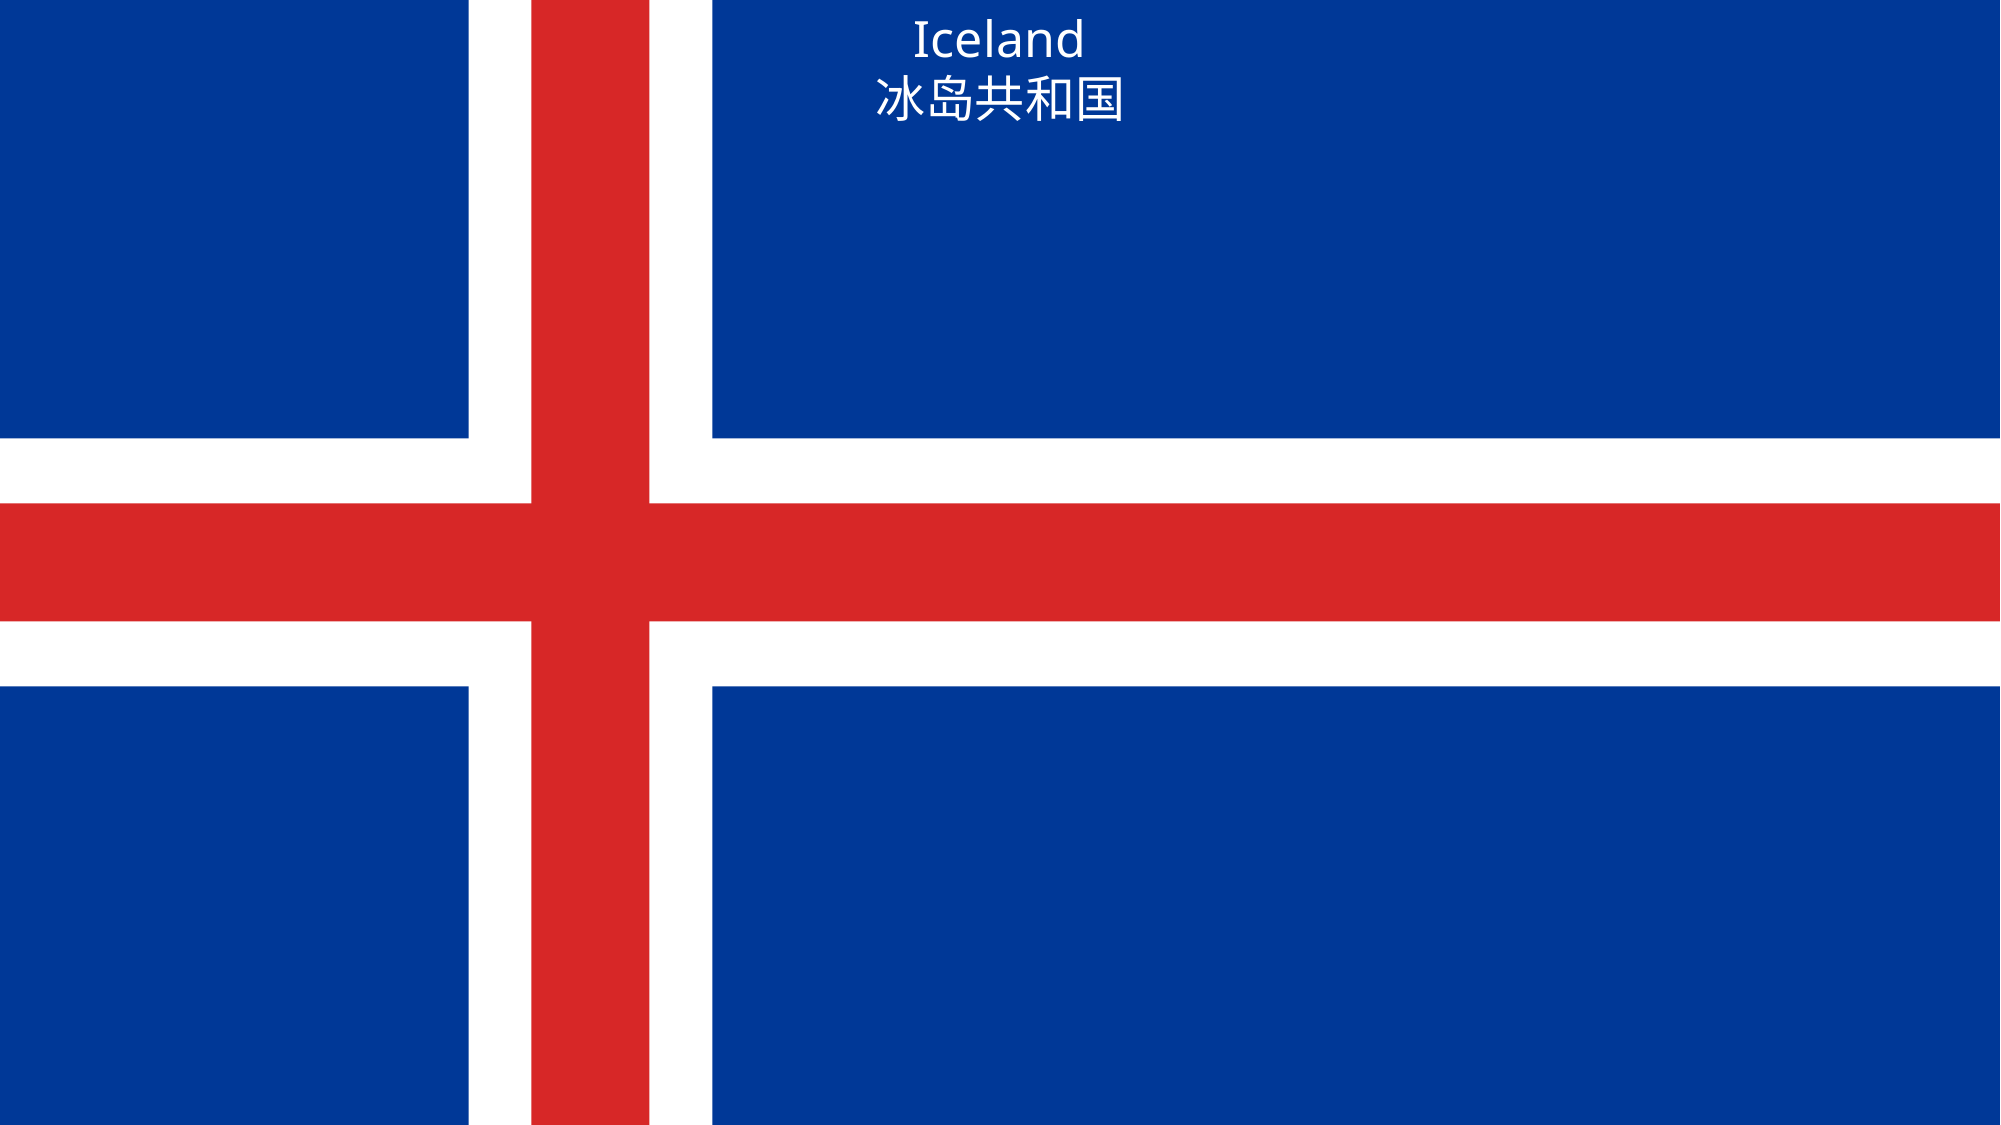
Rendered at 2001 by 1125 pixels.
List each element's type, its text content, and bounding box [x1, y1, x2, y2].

text_box [0, 685, 470, 1125]
text_box [711, 0, 2000, 439]
text_box [711, 685, 2000, 1125]
text_box [0, 0, 470, 439]
text_box [0, 502, 530, 622]
text_box [651, 502, 2000, 622]
text_box Iceland 冰岛共和国 [114, 0, 1886, 135]
text_box [530, 135, 651, 1125]
